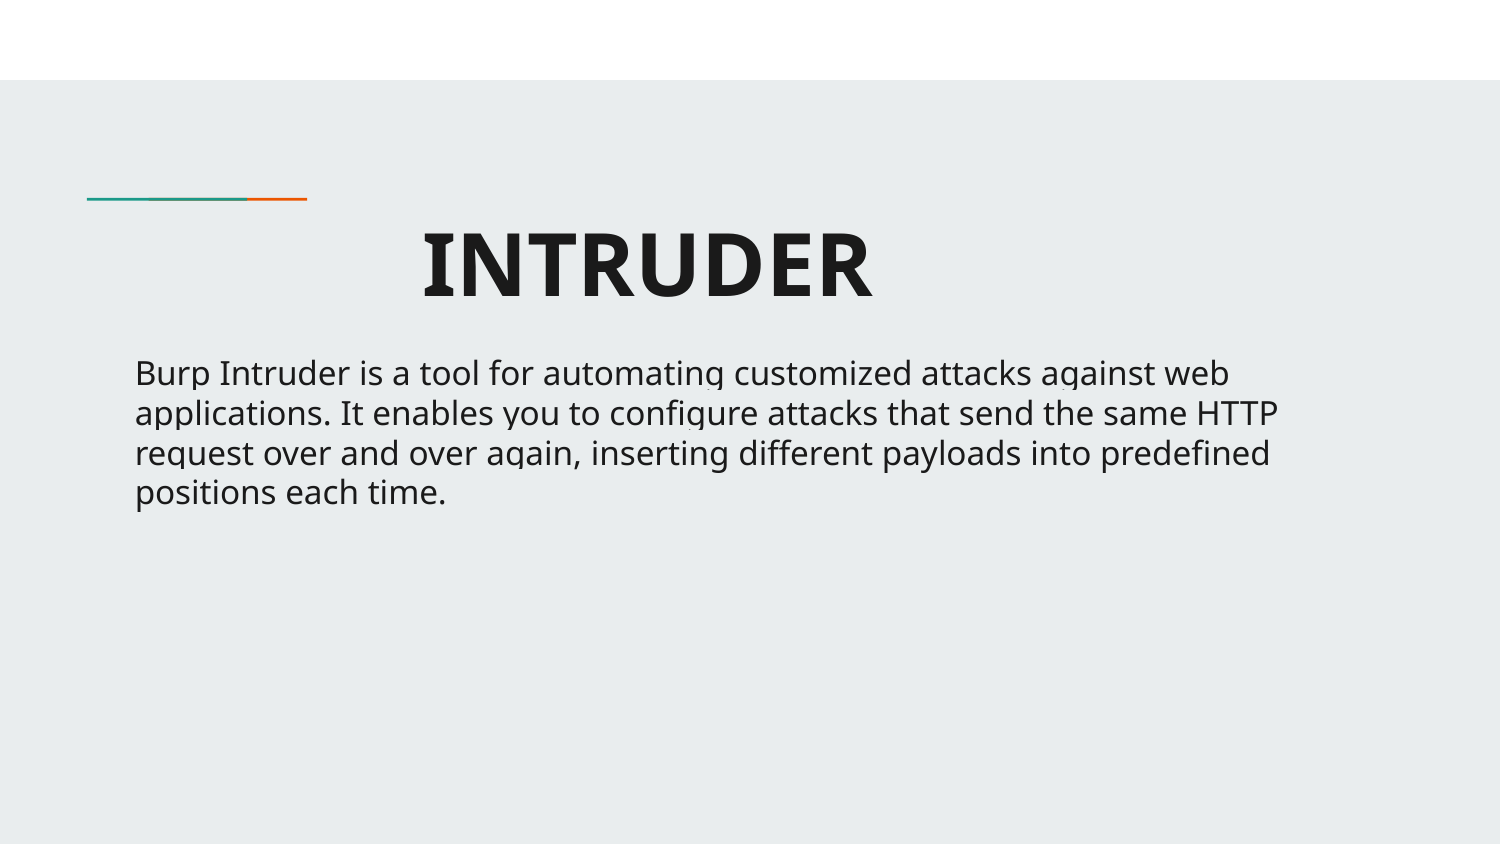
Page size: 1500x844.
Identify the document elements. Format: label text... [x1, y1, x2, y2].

subtitle Burp Intruder is a tool for automating customized attacks against web applications. It enables you to configure attacks that send the same HTTP request over and over again, inserting different payloads into predefined positions each time. [119, 337, 1381, 610]
title INTRUDER [407, 193, 935, 337]
